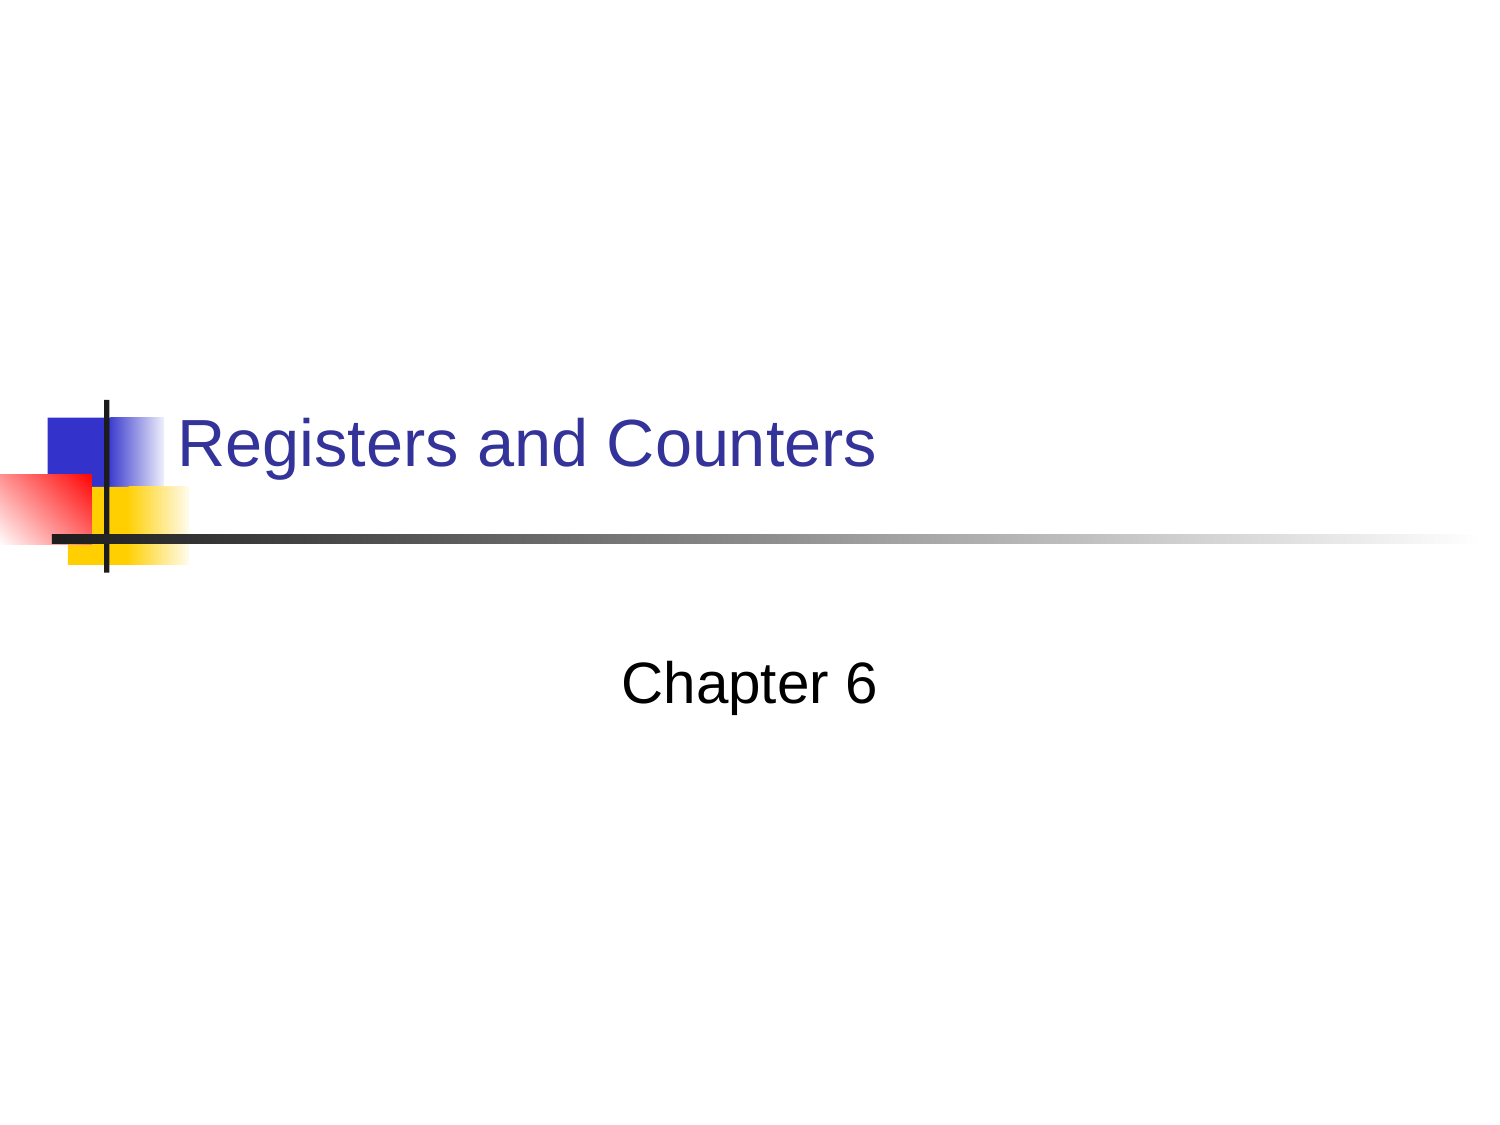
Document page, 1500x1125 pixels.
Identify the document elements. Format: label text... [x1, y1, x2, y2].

title Registers and Counters [162, 299, 1438, 488]
subtitle Chapter 6 [225, 637, 1275, 925]
